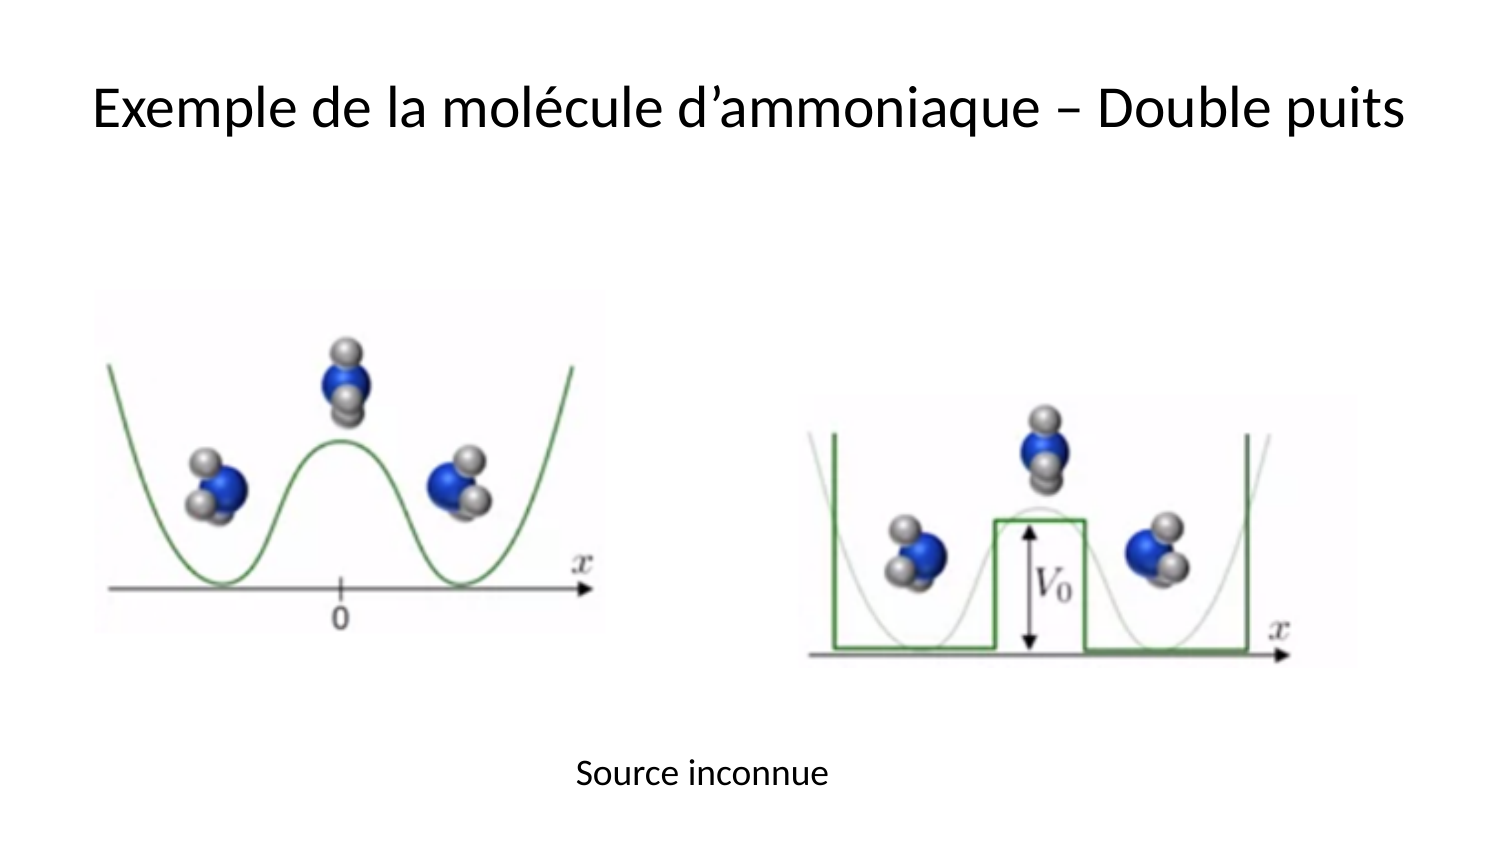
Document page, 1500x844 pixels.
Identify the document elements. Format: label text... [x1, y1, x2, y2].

title Exemple de la molécule d’ammoniaque – Double puits [75, 33, 1425, 175]
picture [737, 362, 1377, 668]
picture [52, 268, 651, 679]
text_box Source inconnue [561, 740, 892, 801]
